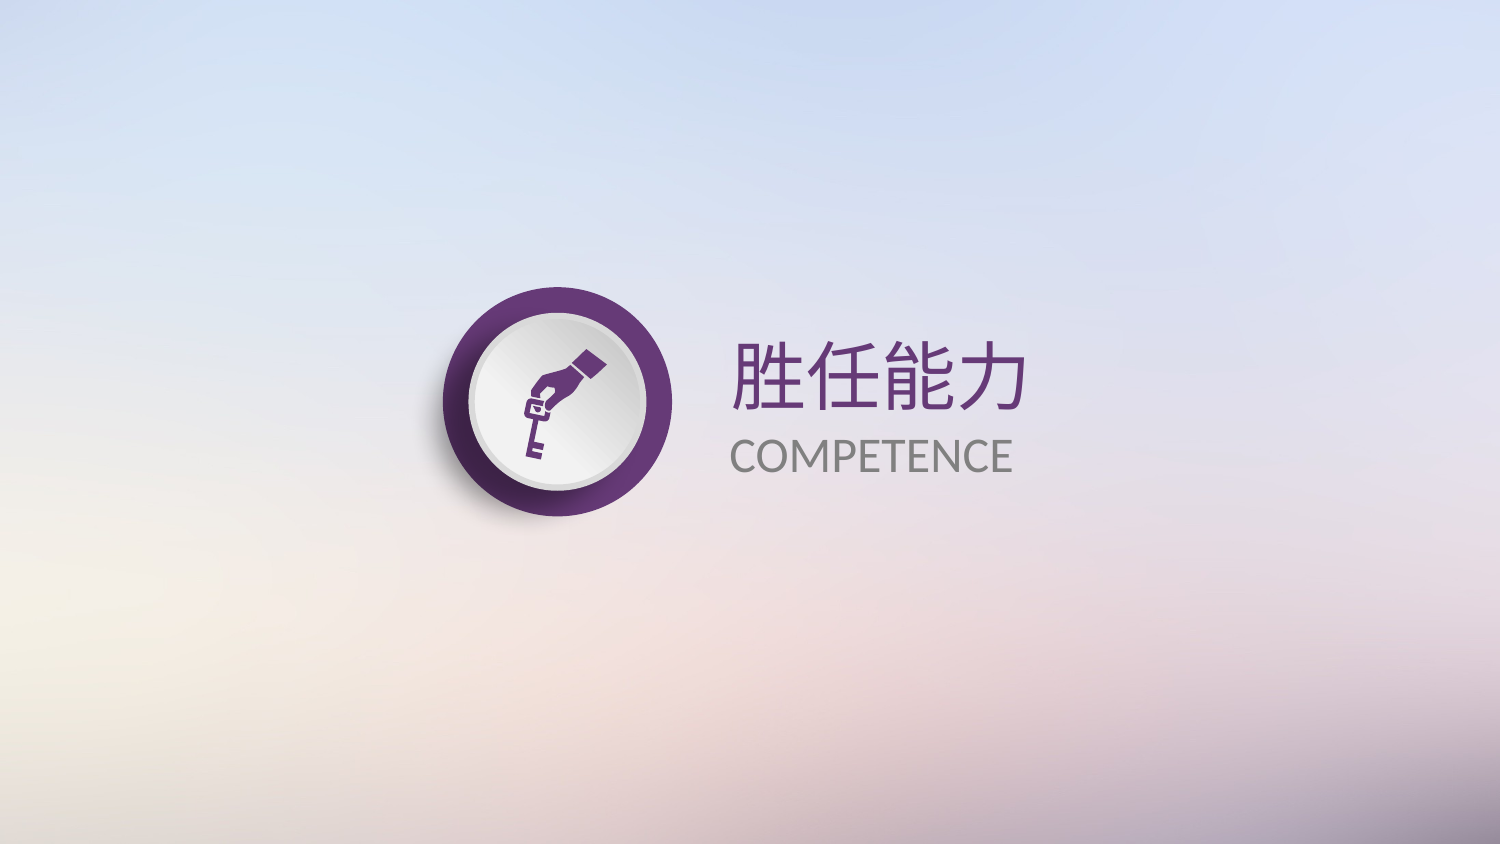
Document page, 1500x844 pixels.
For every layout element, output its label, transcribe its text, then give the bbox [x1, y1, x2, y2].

text_box 胜任能力 [716, 322, 1046, 415]
text_box COMPETENCE [714, 415, 1188, 491]
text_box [442, 287, 673, 517]
picture [0, 0, 1500, 844]
